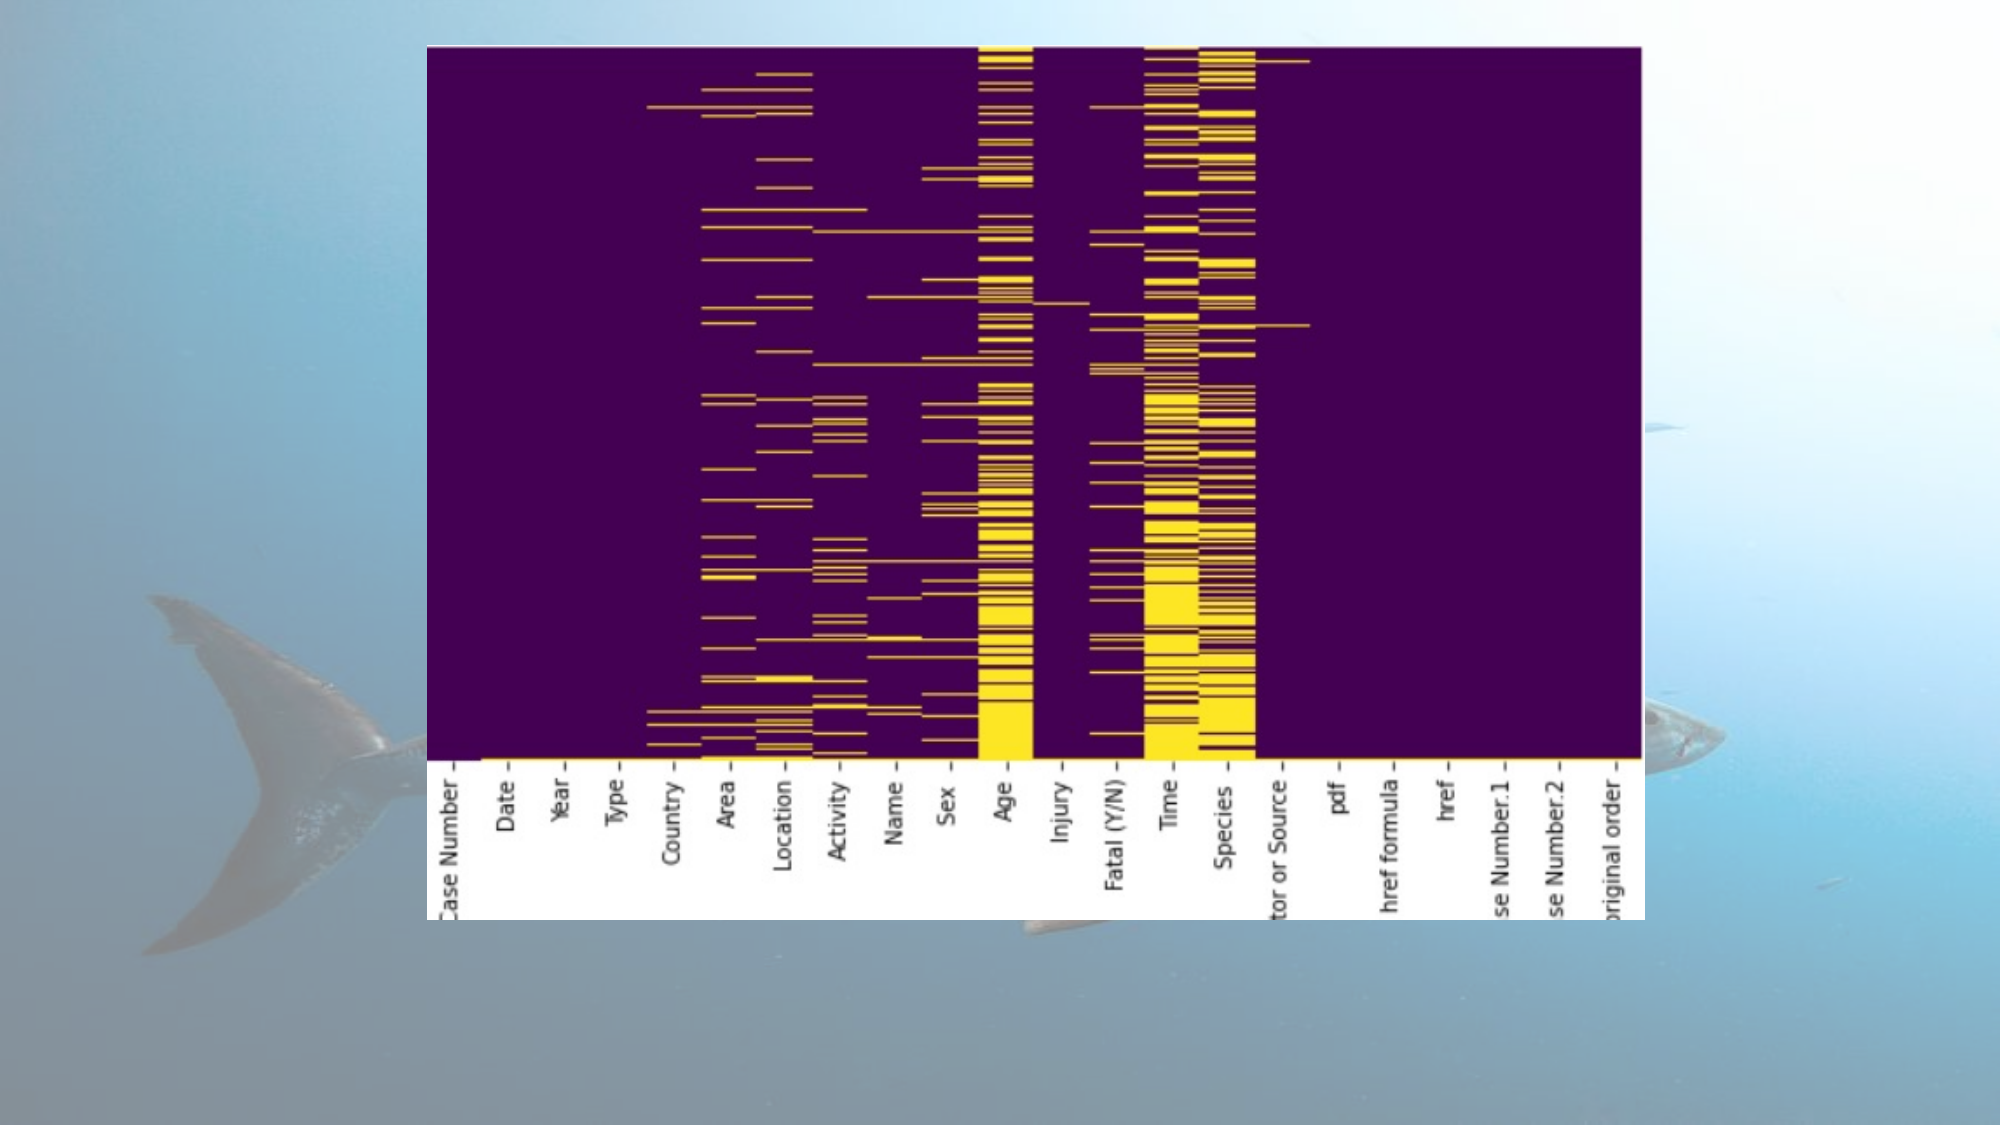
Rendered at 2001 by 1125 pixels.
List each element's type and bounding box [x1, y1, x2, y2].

picture [427, 45, 1646, 920]
